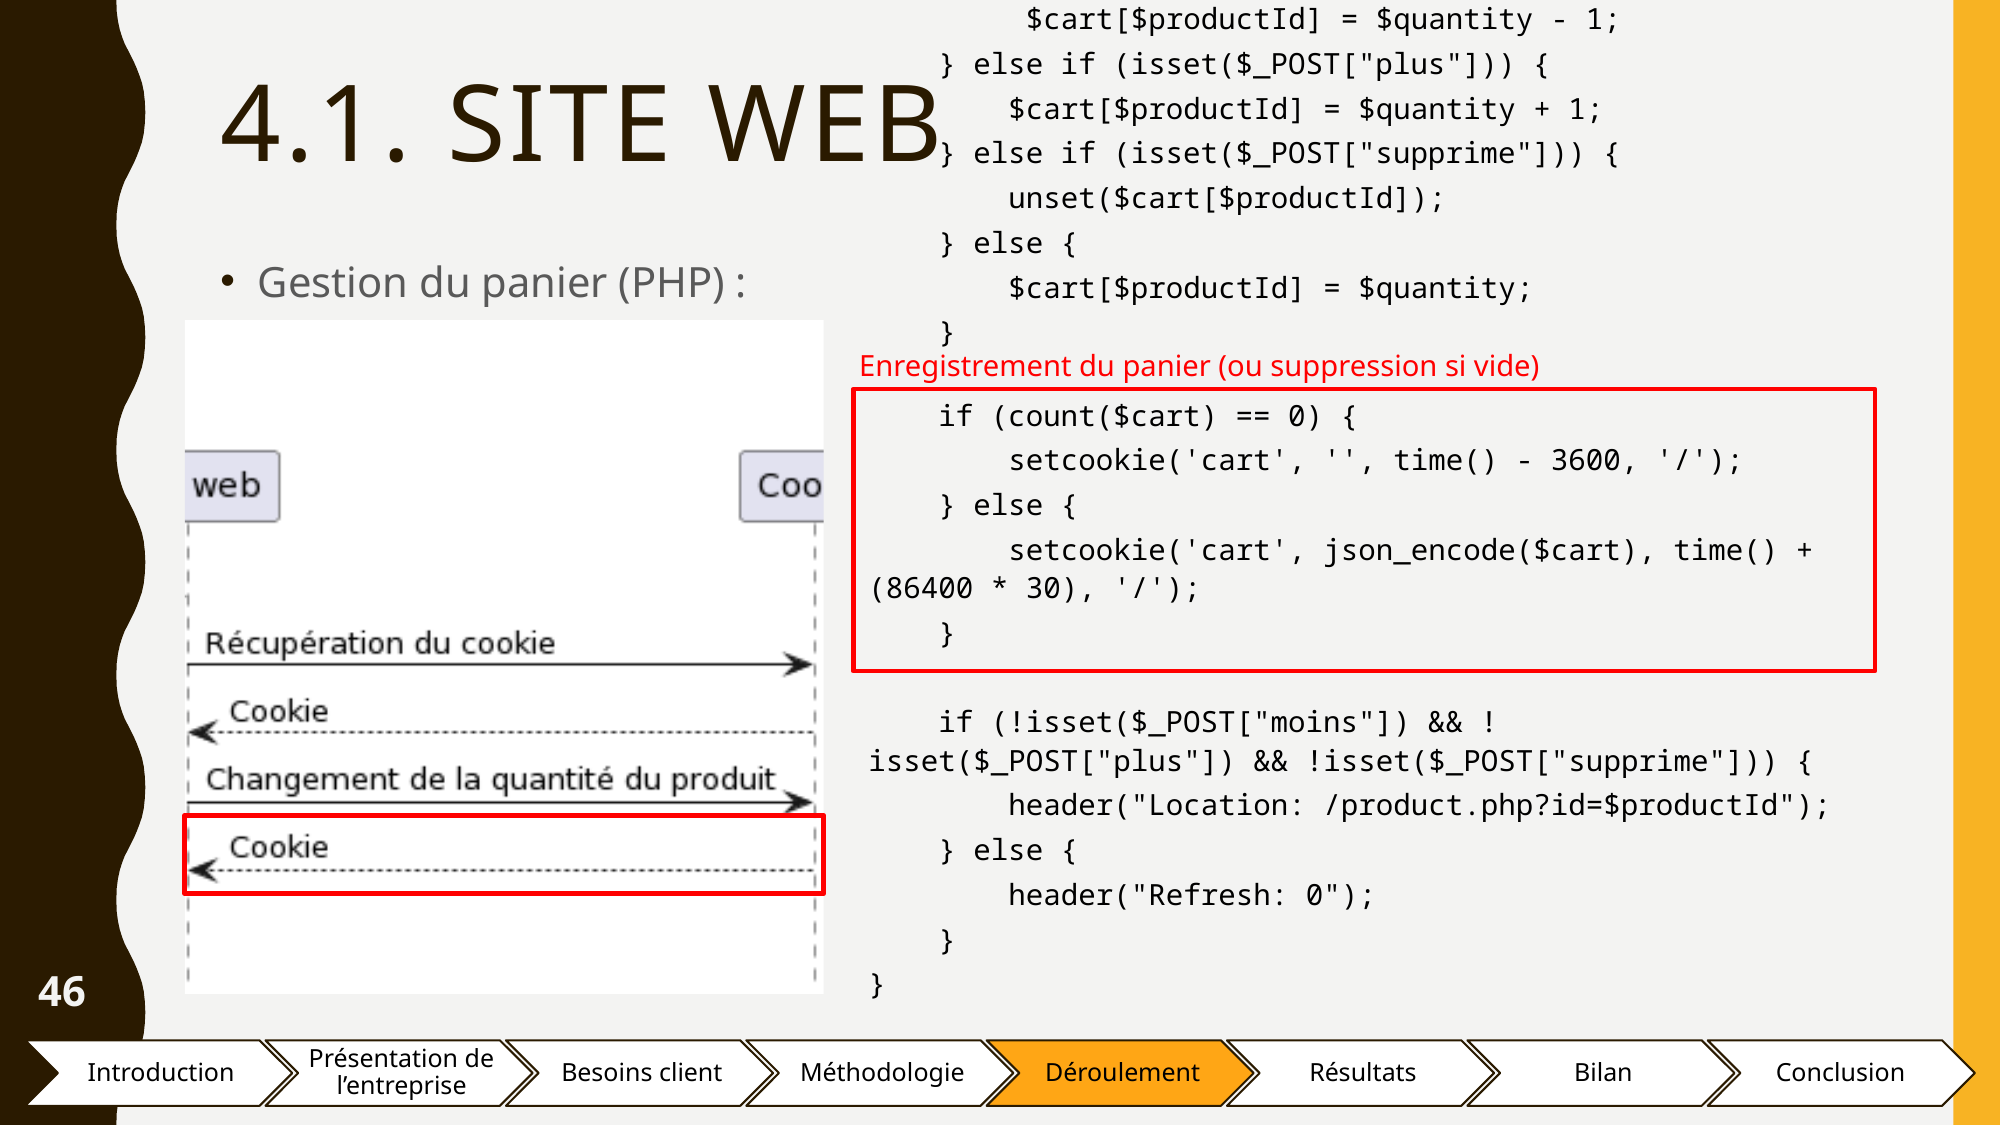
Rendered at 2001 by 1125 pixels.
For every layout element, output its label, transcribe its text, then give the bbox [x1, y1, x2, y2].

slide_number 46 [12, 961, 113, 1027]
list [184, 320, 824, 994]
title 4.1. Site web [205, 62, 853, 196]
text_box if ($_SERVER["REQUEST_METHOD"] === "POST") { $productId = $_POST['id']; $quantity = $_POST['amount']; $cart = []; if (isset($_COOKIE['cart'])) { $cart = json_decode($_COOKIE["cart"], true); } if (isset($_POST['moins'])) { $cart[$productId] = $quantity - 1; } else if (isset($_POST["plus"])) { $cart[$productId] = $quantity + 1; } else if (isset($_POST["supprime"])) { unset($cart[$productId]); } else { $cart[$productId] = $quantity; } if (count($cart) == 0) { setcookie('cart', '', time() - 3600, '/'); } else { setcookie('cart', json_encode($cart), time() + (86400 * 30), '/'); } if (!isset($_POST["moins"]) && !isset($_POST["plus"]) && !isset($_POST["supprime"])) { header("Location: /product.php?id=$productId"); } else { header("Refresh: 0"); } } [853, 672, 1875, 1018]
text_box Enregistrement du panier (ou suppression si vide) [844, 336, 1896, 393]
text_box [852, 393, 1876, 672]
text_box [24, 1040, 1975, 1106]
text_box if ($_SERVER["REQUEST_METHOD"] === "POST") { $productId = $_POST['id']; $quantity = $_POST['amount']; $cart = []; if (isset($_COOKIE['cart'])) { $cart = json_decode($_COOKIE["cart"], true); } if (isset($_POST['moins'])) { $cart[$productId] = $quantity - 1; } else if (isset($_POST["plus"])) { $cart[$productId] = $quantity + 1; } else if (isset($_POST["supprime"])) { unset($cart[$productId]); } else { $cart[$productId] = $quantity; } if (count($cart) == 0) { setcookie('cart', '', time() - 3600, '/'); } else { setcookie('cart', json_encode($cart), time() + (86400 * 30), '/'); } if (!isset($_POST["moins"]) && !isset($_POST["plus"]) && !isset($_POST["supprime"])) { header("Location: /product.php?id=$productId"); } else { header("Refresh: 0"); } } [853, 0, 1875, 336]
text_box Gestion du panier (PHP) : [205, 243, 853, 322]
